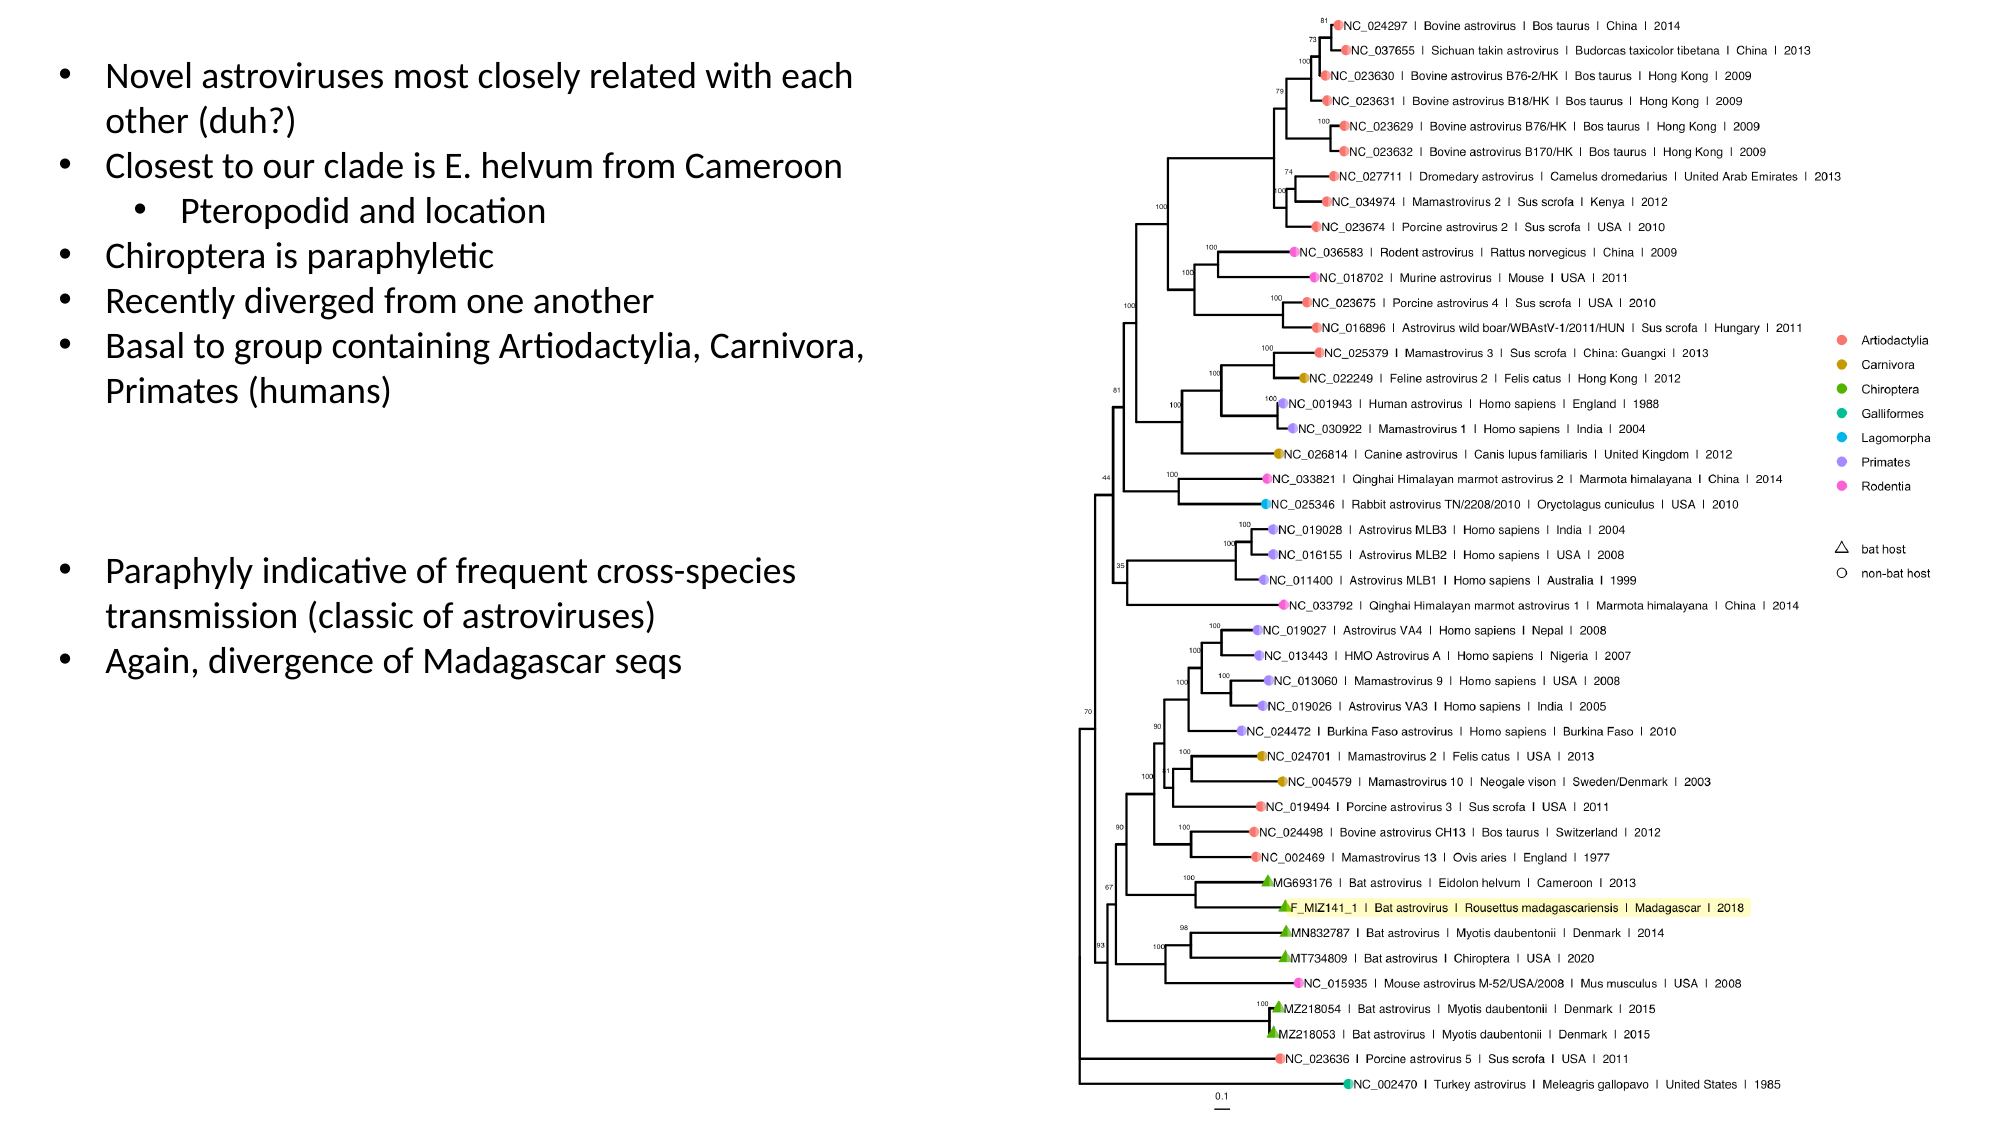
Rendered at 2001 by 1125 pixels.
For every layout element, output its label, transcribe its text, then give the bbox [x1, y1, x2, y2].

text_box Novel astroviruses most closely related with each other (duh?) Closest to our clade is E. helvum from Cameroon Pteropodid and location Chiroptera is paraphyletic Recently diverged from one another Basal to group containing Artiodactylia, Carnivora, Primates (humans) Paraphyly indicative of frequent cross-species transmission (classic of astroviruses) Again, divergence of Madagascar seqs [43, 43, 946, 689]
picture [1064, 0, 1944, 1125]
